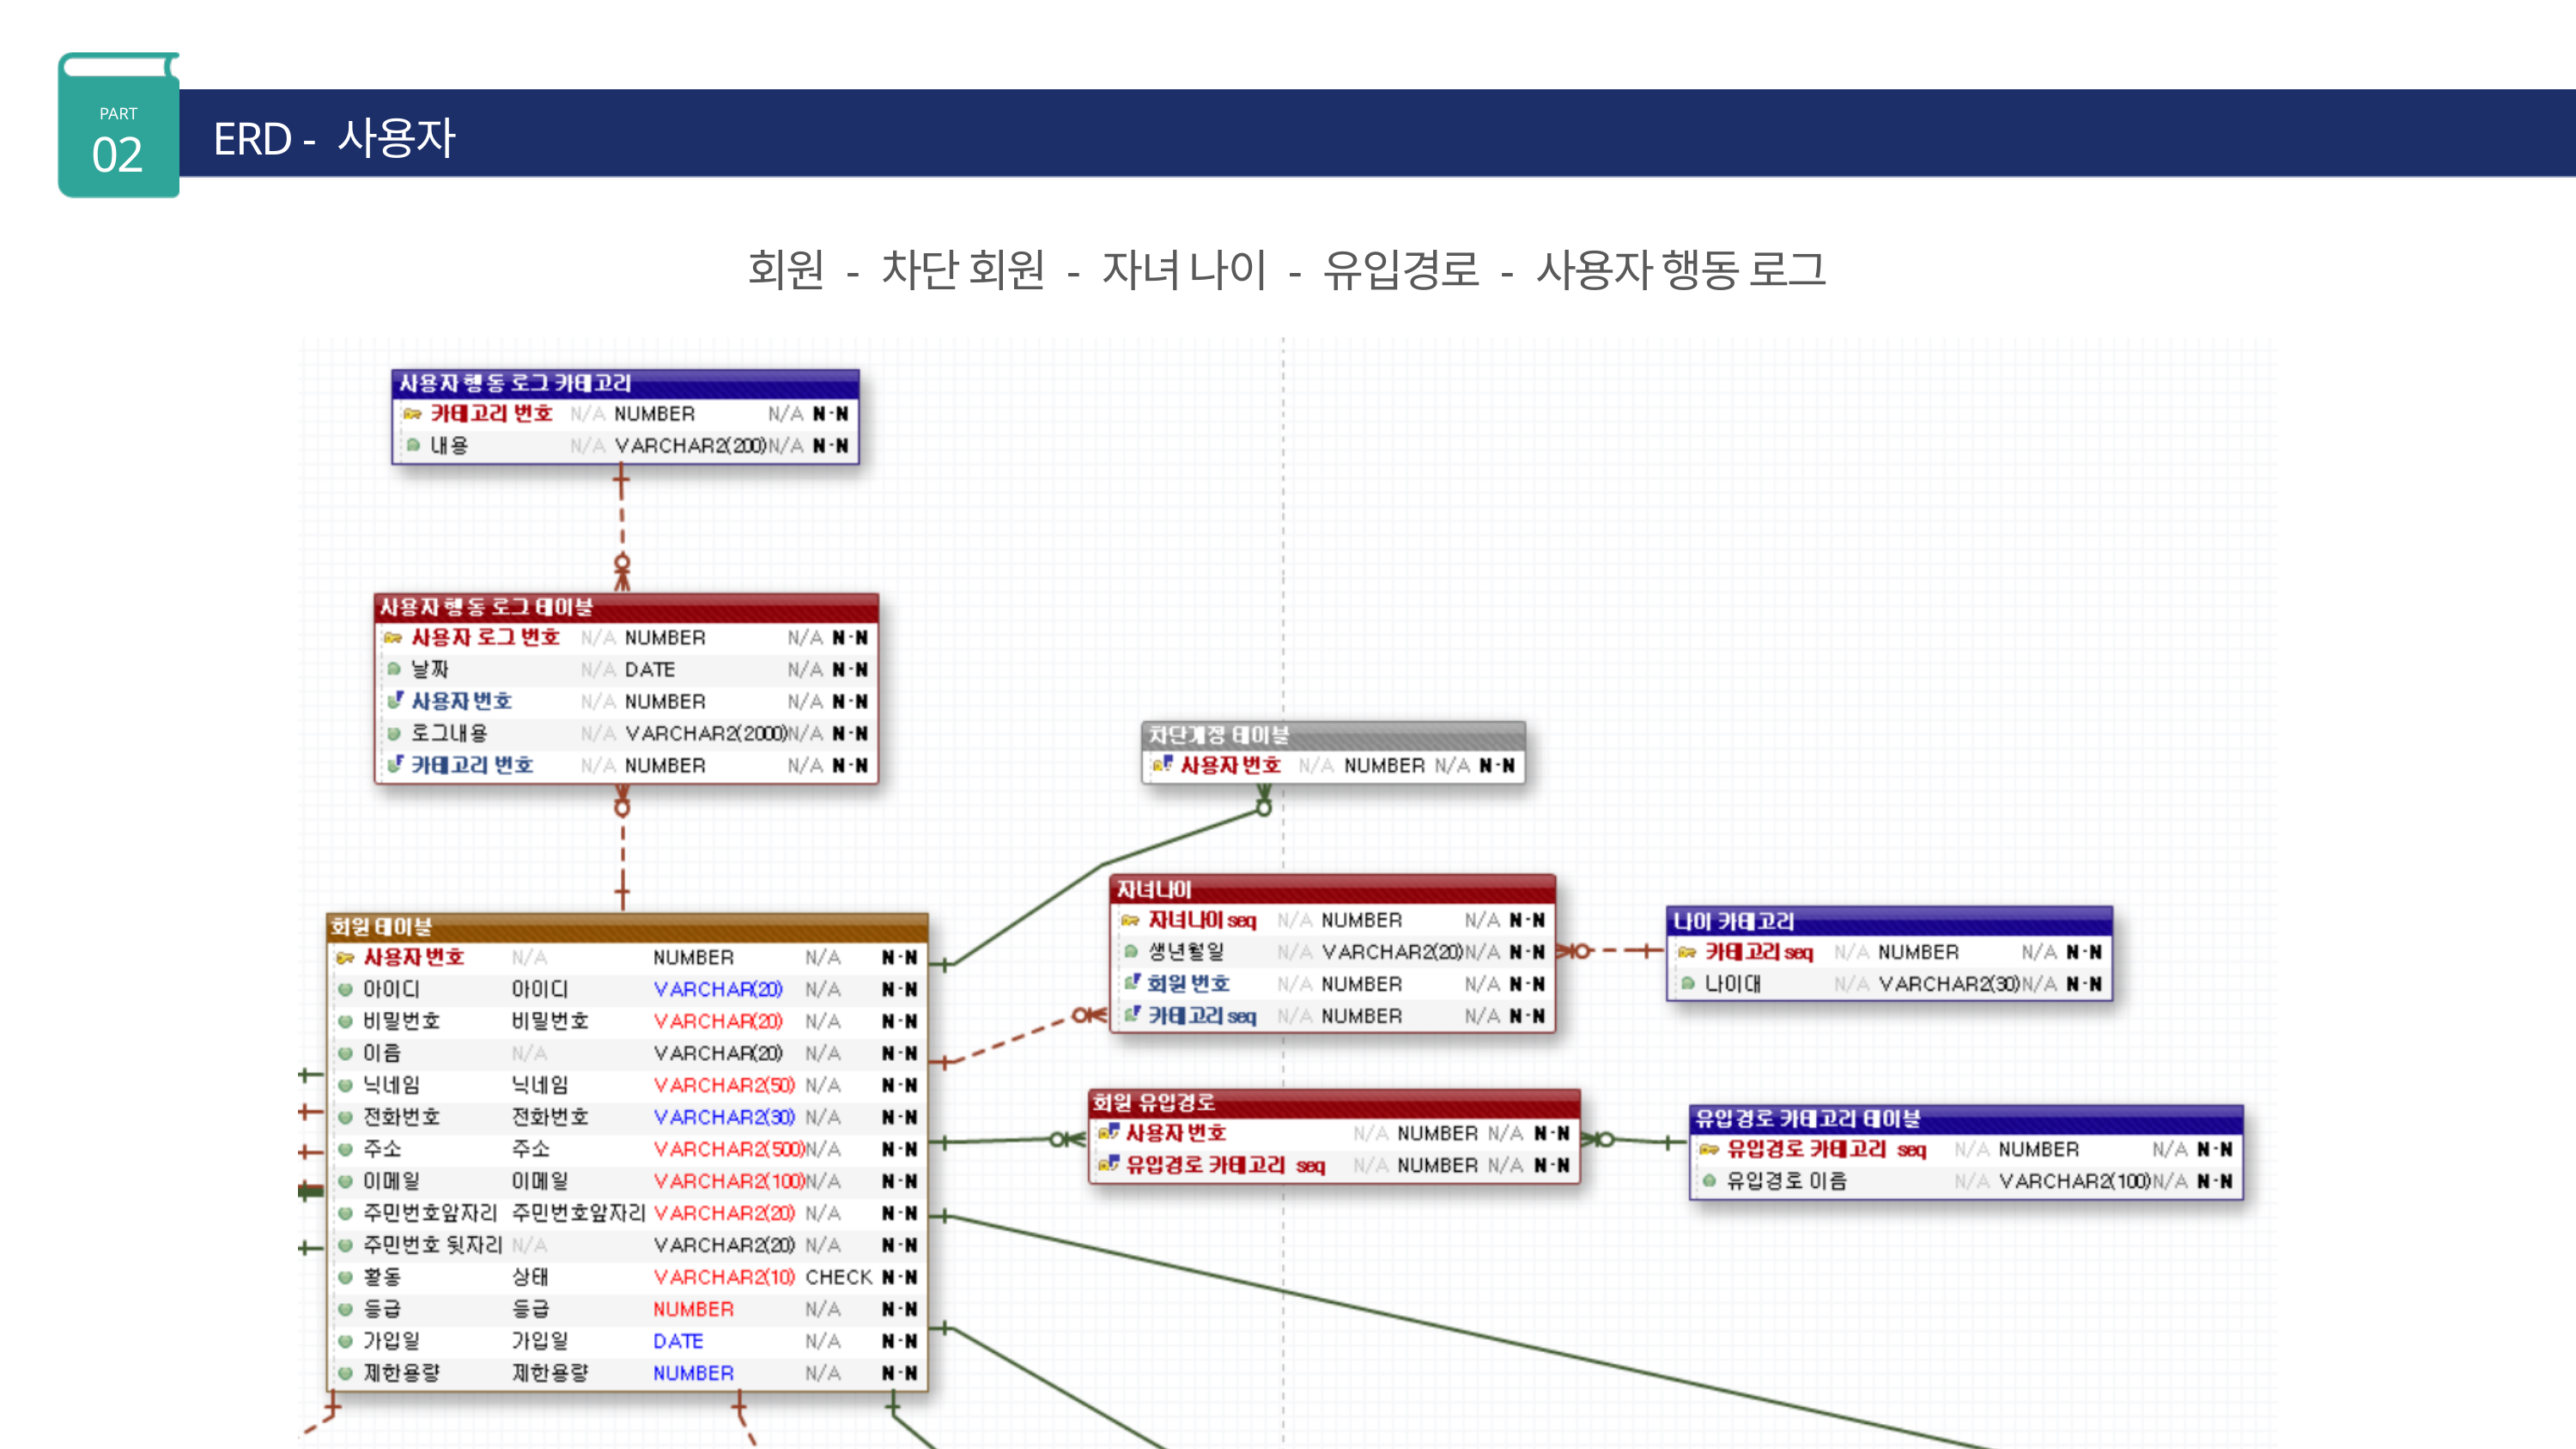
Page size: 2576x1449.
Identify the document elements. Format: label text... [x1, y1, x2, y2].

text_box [297, 337, 2278, 1449]
text_box 회원 - 차단 회원 - 자녀 나이 - 유입경로 - 사용자 행동 로그 [90, 236, 2485, 303]
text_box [58, 52, 179, 198]
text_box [184, 89, 2576, 178]
